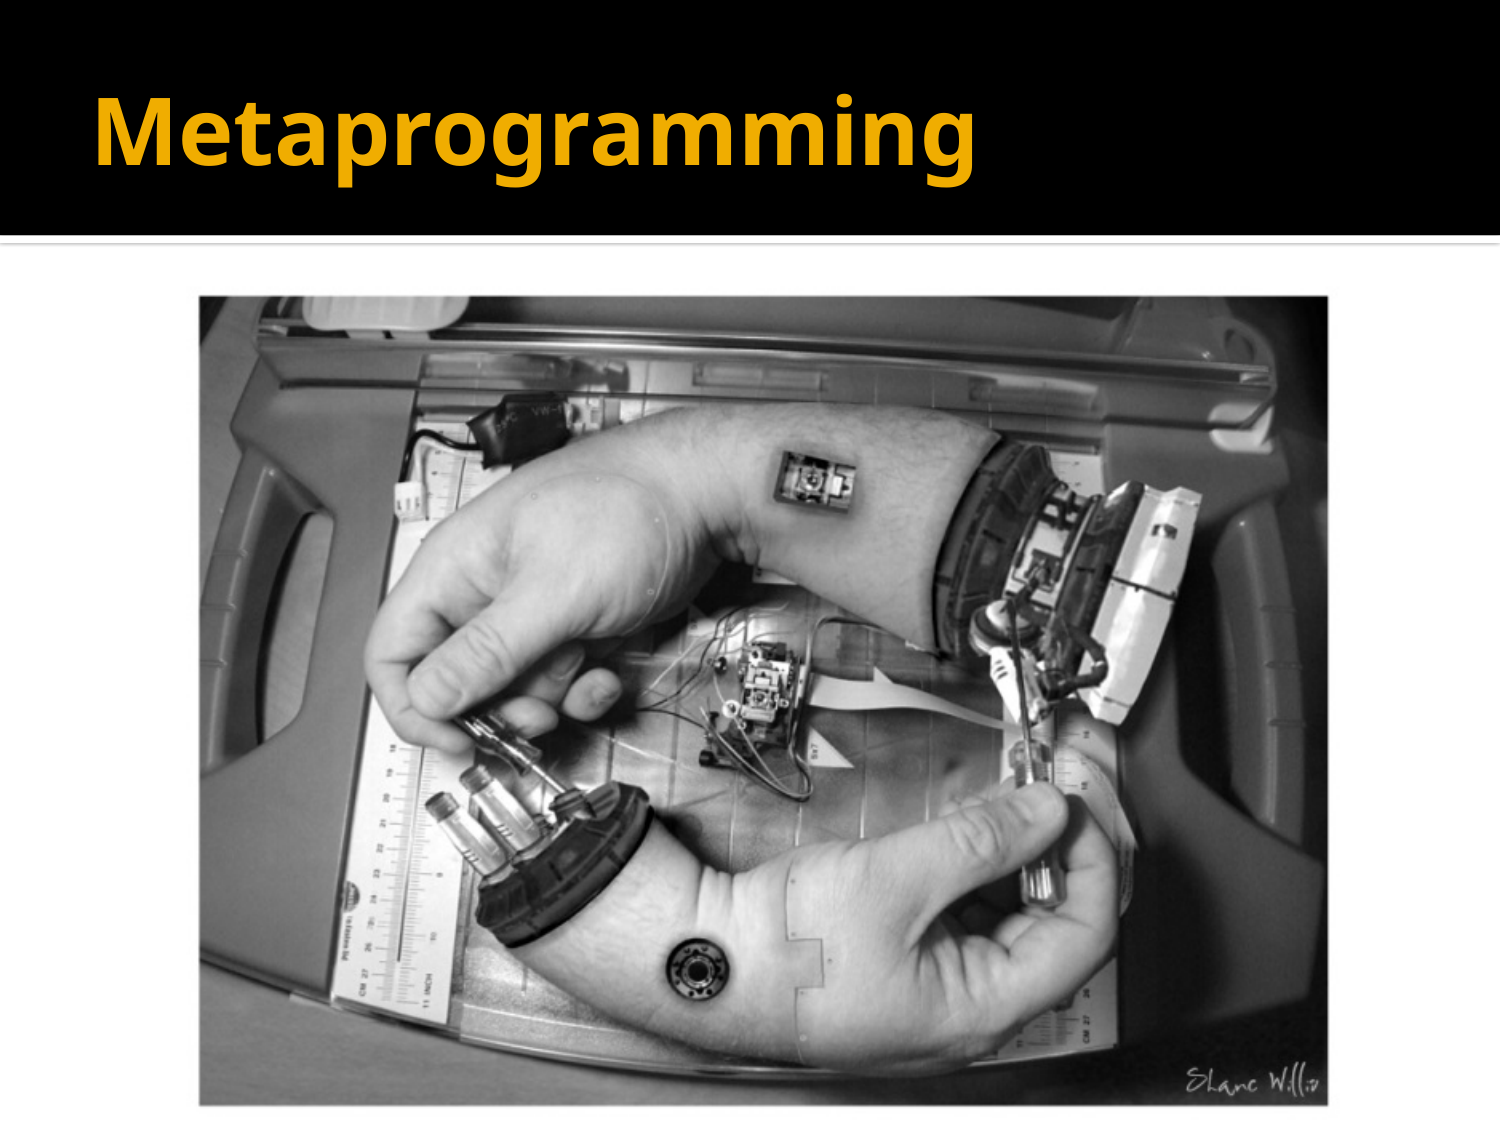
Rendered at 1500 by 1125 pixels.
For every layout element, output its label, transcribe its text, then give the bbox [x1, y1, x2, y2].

title Metaprogramming [75, 25, 1425, 231]
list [162, 249, 1363, 1125]
